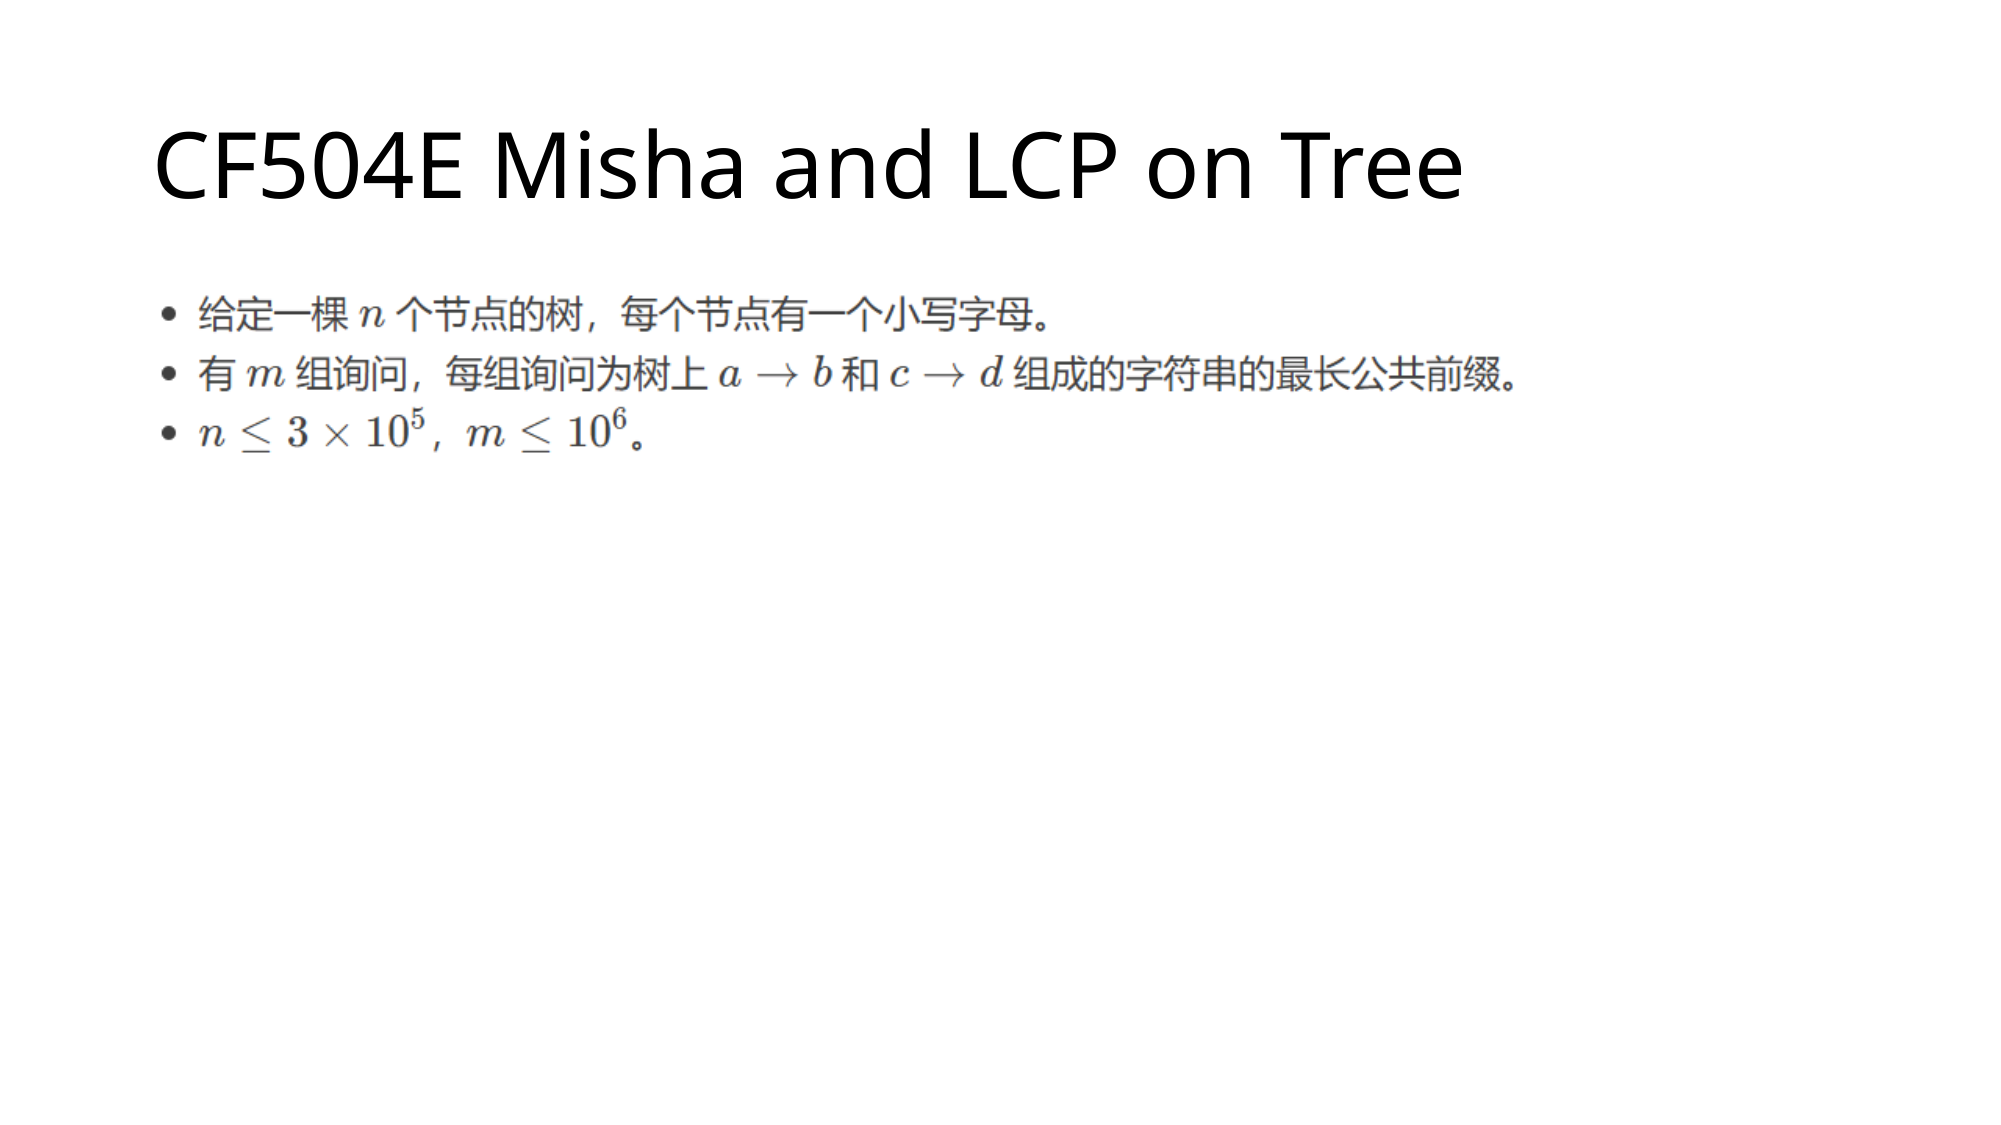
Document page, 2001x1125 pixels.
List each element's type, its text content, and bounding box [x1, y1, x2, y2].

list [137, 277, 1555, 481]
title CF504E Misha and LCP on Tree [137, 59, 1863, 278]
